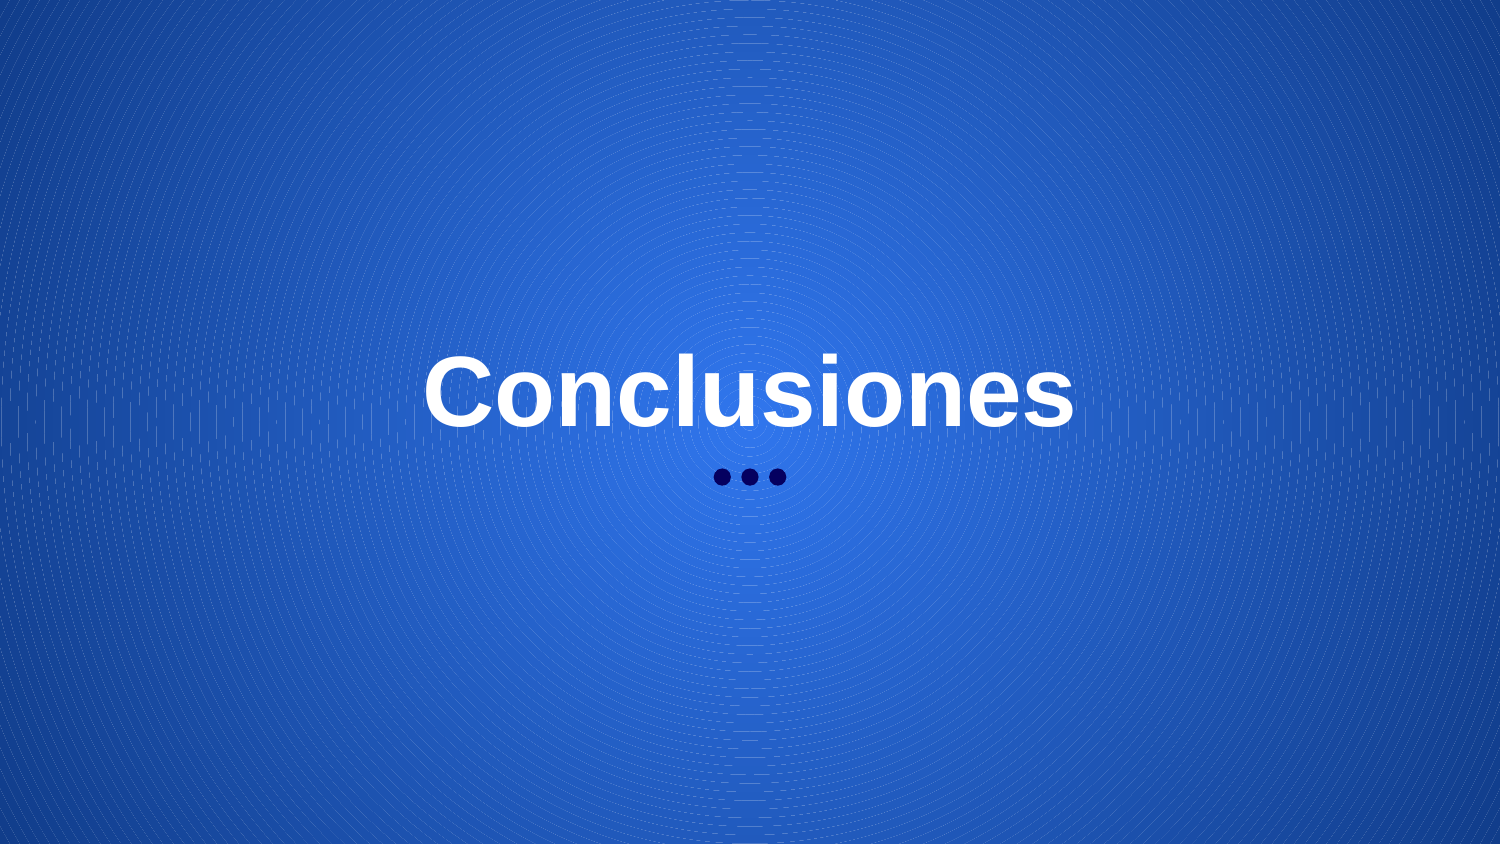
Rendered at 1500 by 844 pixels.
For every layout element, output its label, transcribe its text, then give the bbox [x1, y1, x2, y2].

title Conclusiones [110, 162, 1390, 447]
